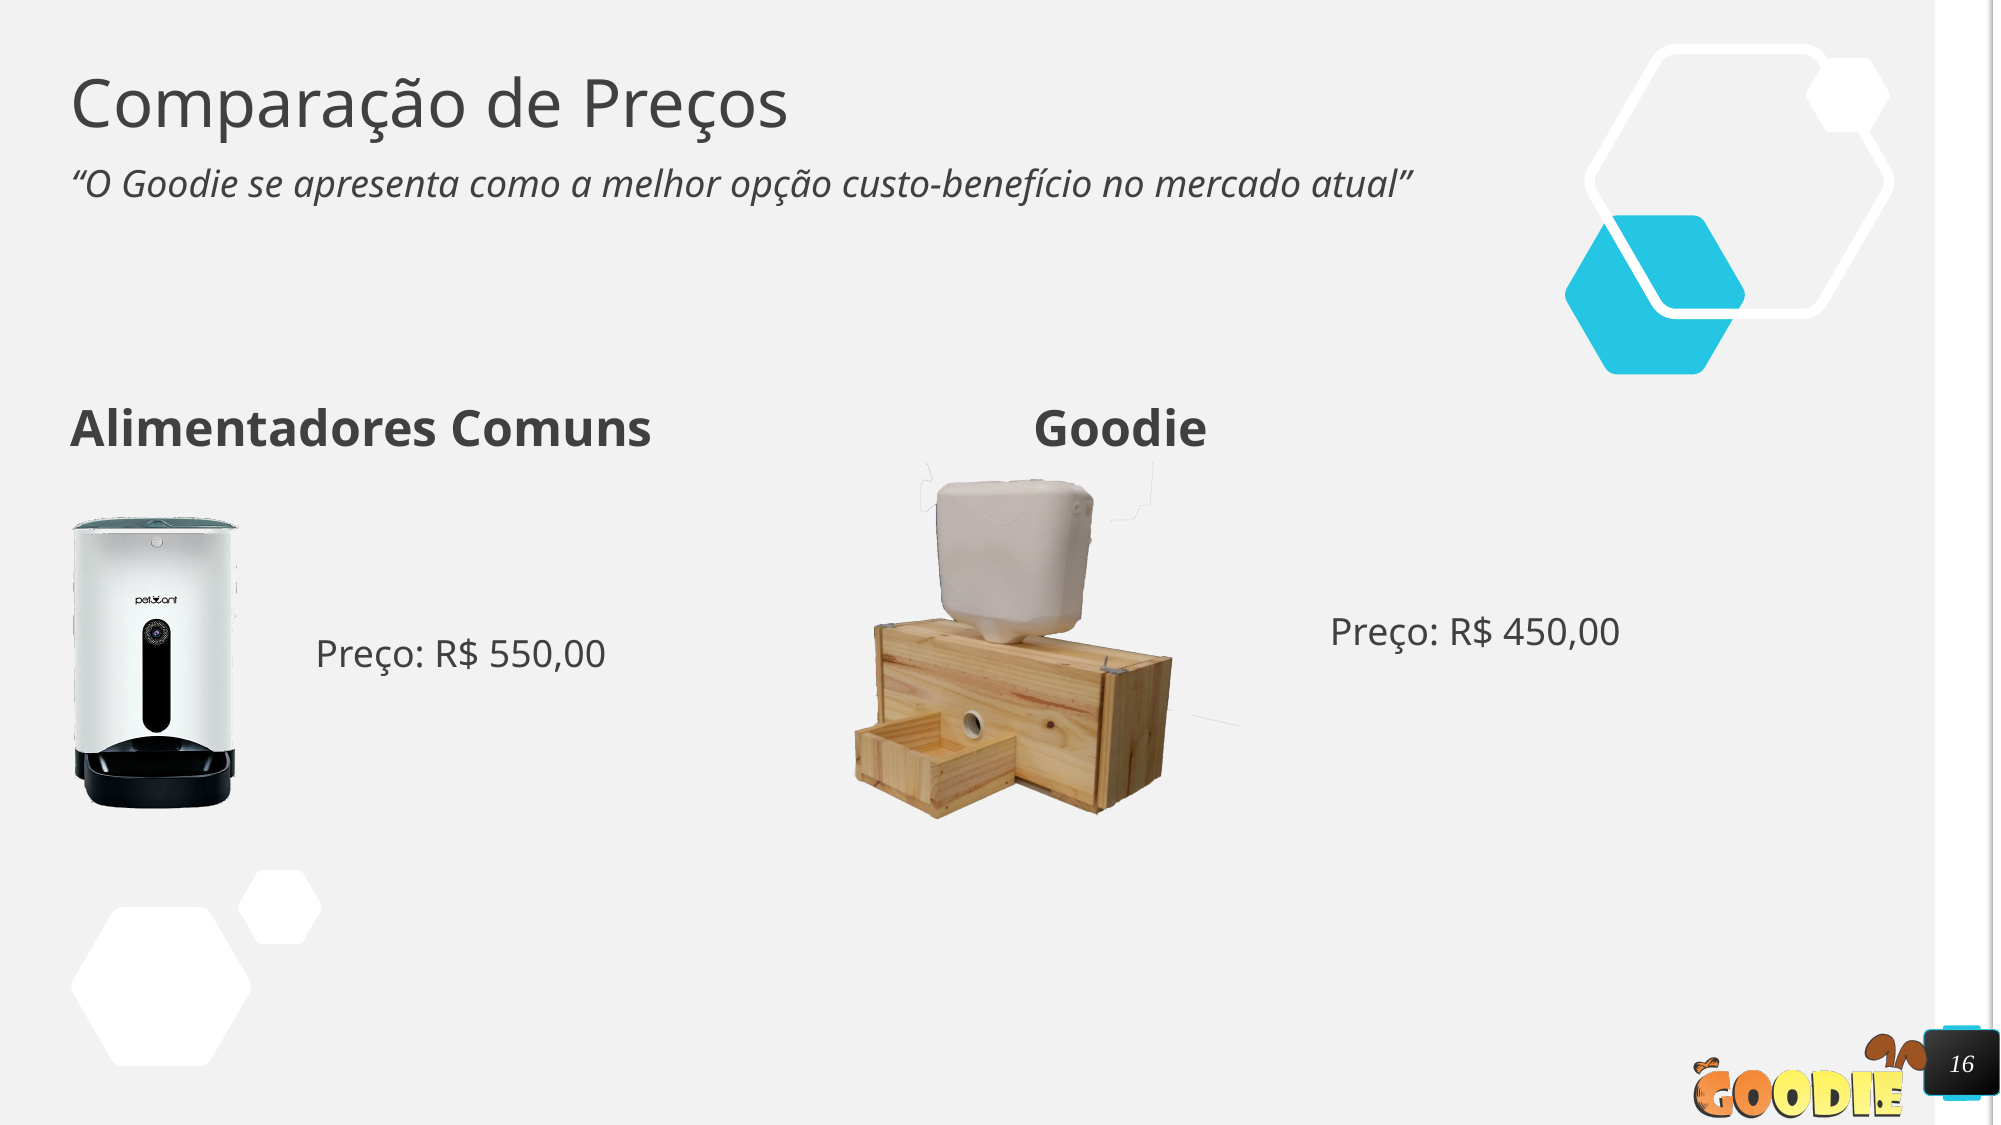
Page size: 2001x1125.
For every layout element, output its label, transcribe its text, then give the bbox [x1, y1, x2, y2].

text_box Preço: R$ 550,00 [165, 507, 629, 817]
title Comparação de Preços [70, 70, 1932, 142]
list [0, 508, 309, 817]
slide_number 16 [1934, 1029, 2000, 1096]
picture [1681, 1029, 1934, 1125]
list Preço: R$ 450,00 [1382, 486, 1932, 796]
picture [629, 462, 1382, 885]
list Goodie [1033, 403, 1932, 463]
list “O Goodie se apresenta como a melhor opção custo-benefício no mercado atual” [70, 165, 1931, 225]
list Alimentadores Comuns [70, 403, 969, 463]
